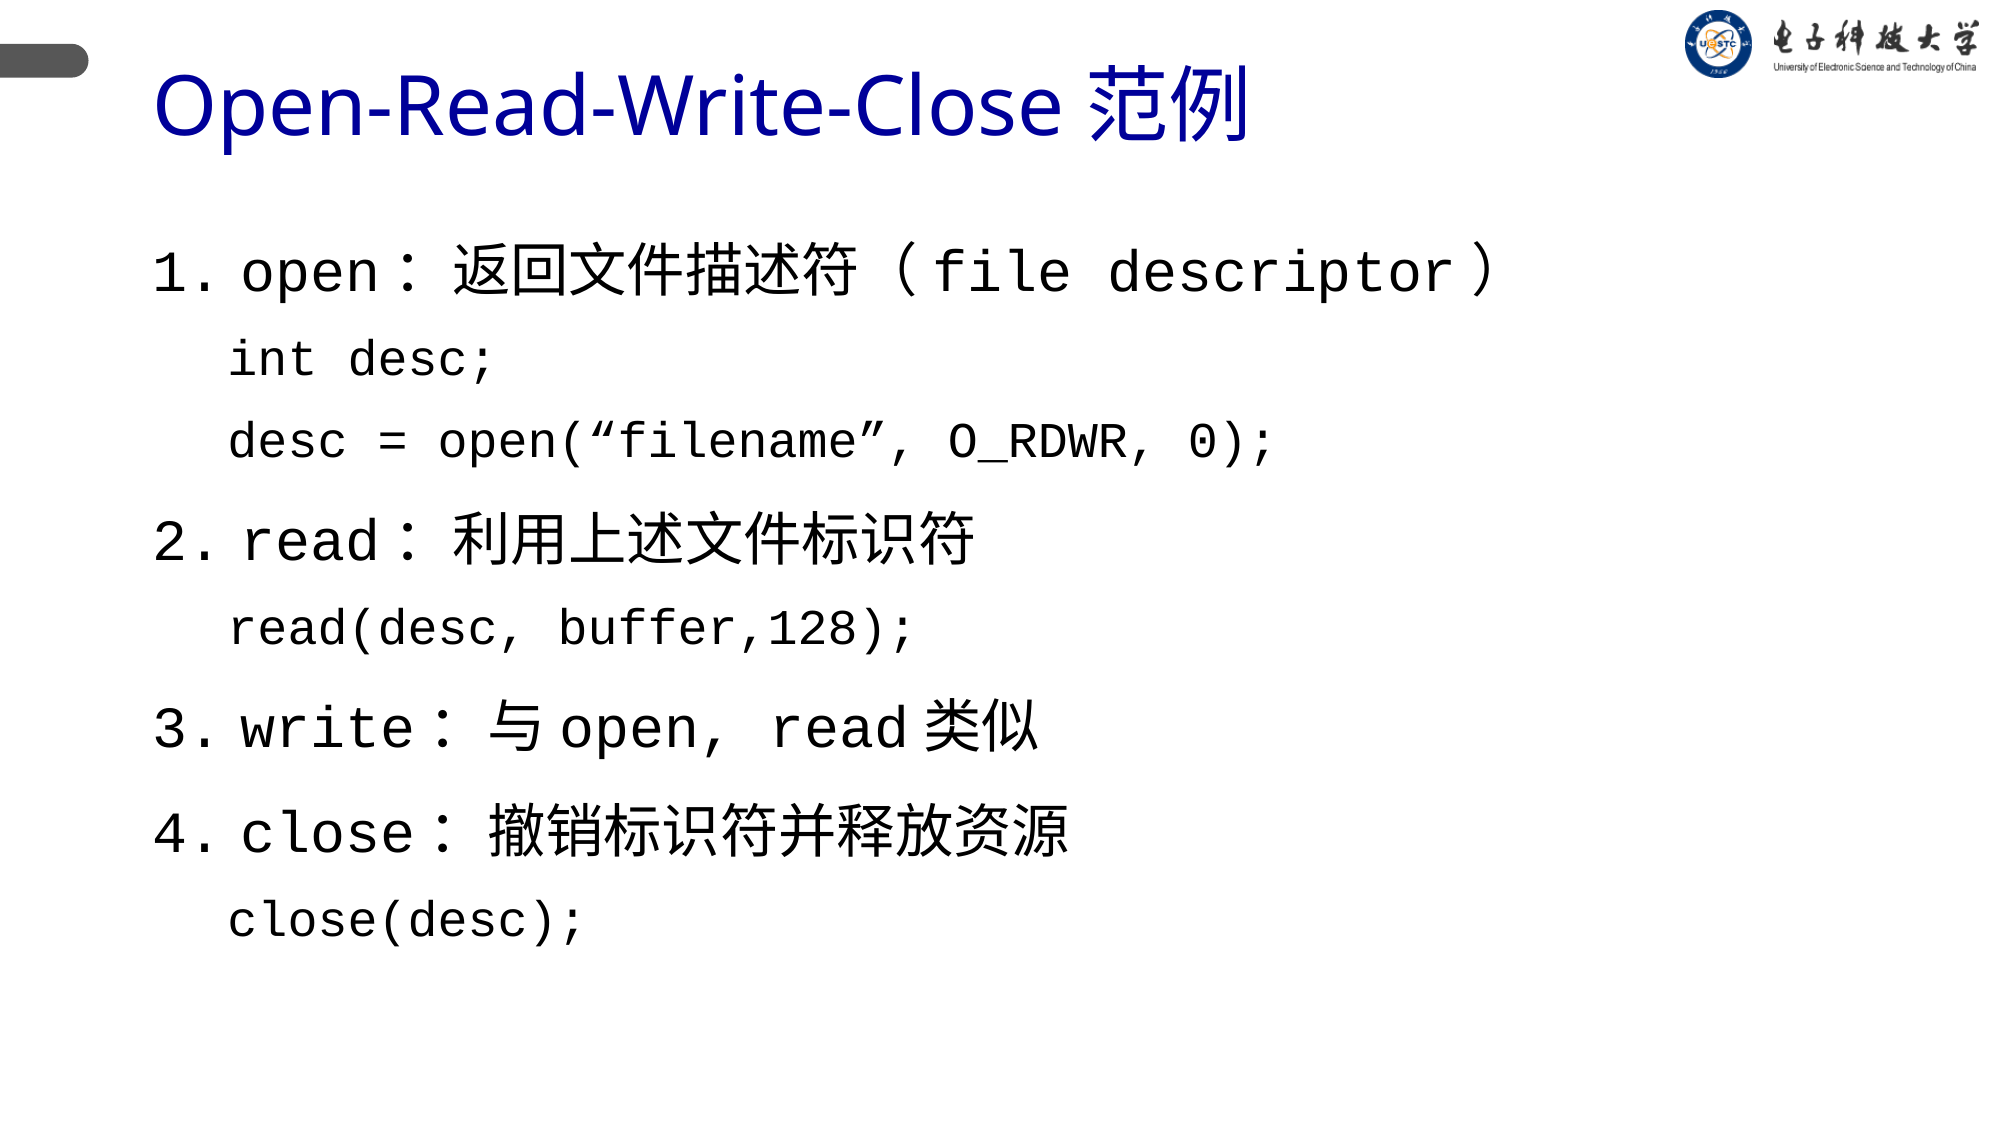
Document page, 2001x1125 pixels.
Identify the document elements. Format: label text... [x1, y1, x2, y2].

list open：返回文件描述符（file descriptor） int desc; desc = open(“filename”, O_RDWR, 0); read：利用上述文件标识符 read(desc, buffer,128); write：与open, read类似 close：撤销标识符并释放资源 close(desc); [137, 211, 1863, 1097]
title Open-Read-Write-Close范例 [137, 43, 1686, 174]
picture [1685, 10, 1979, 78]
